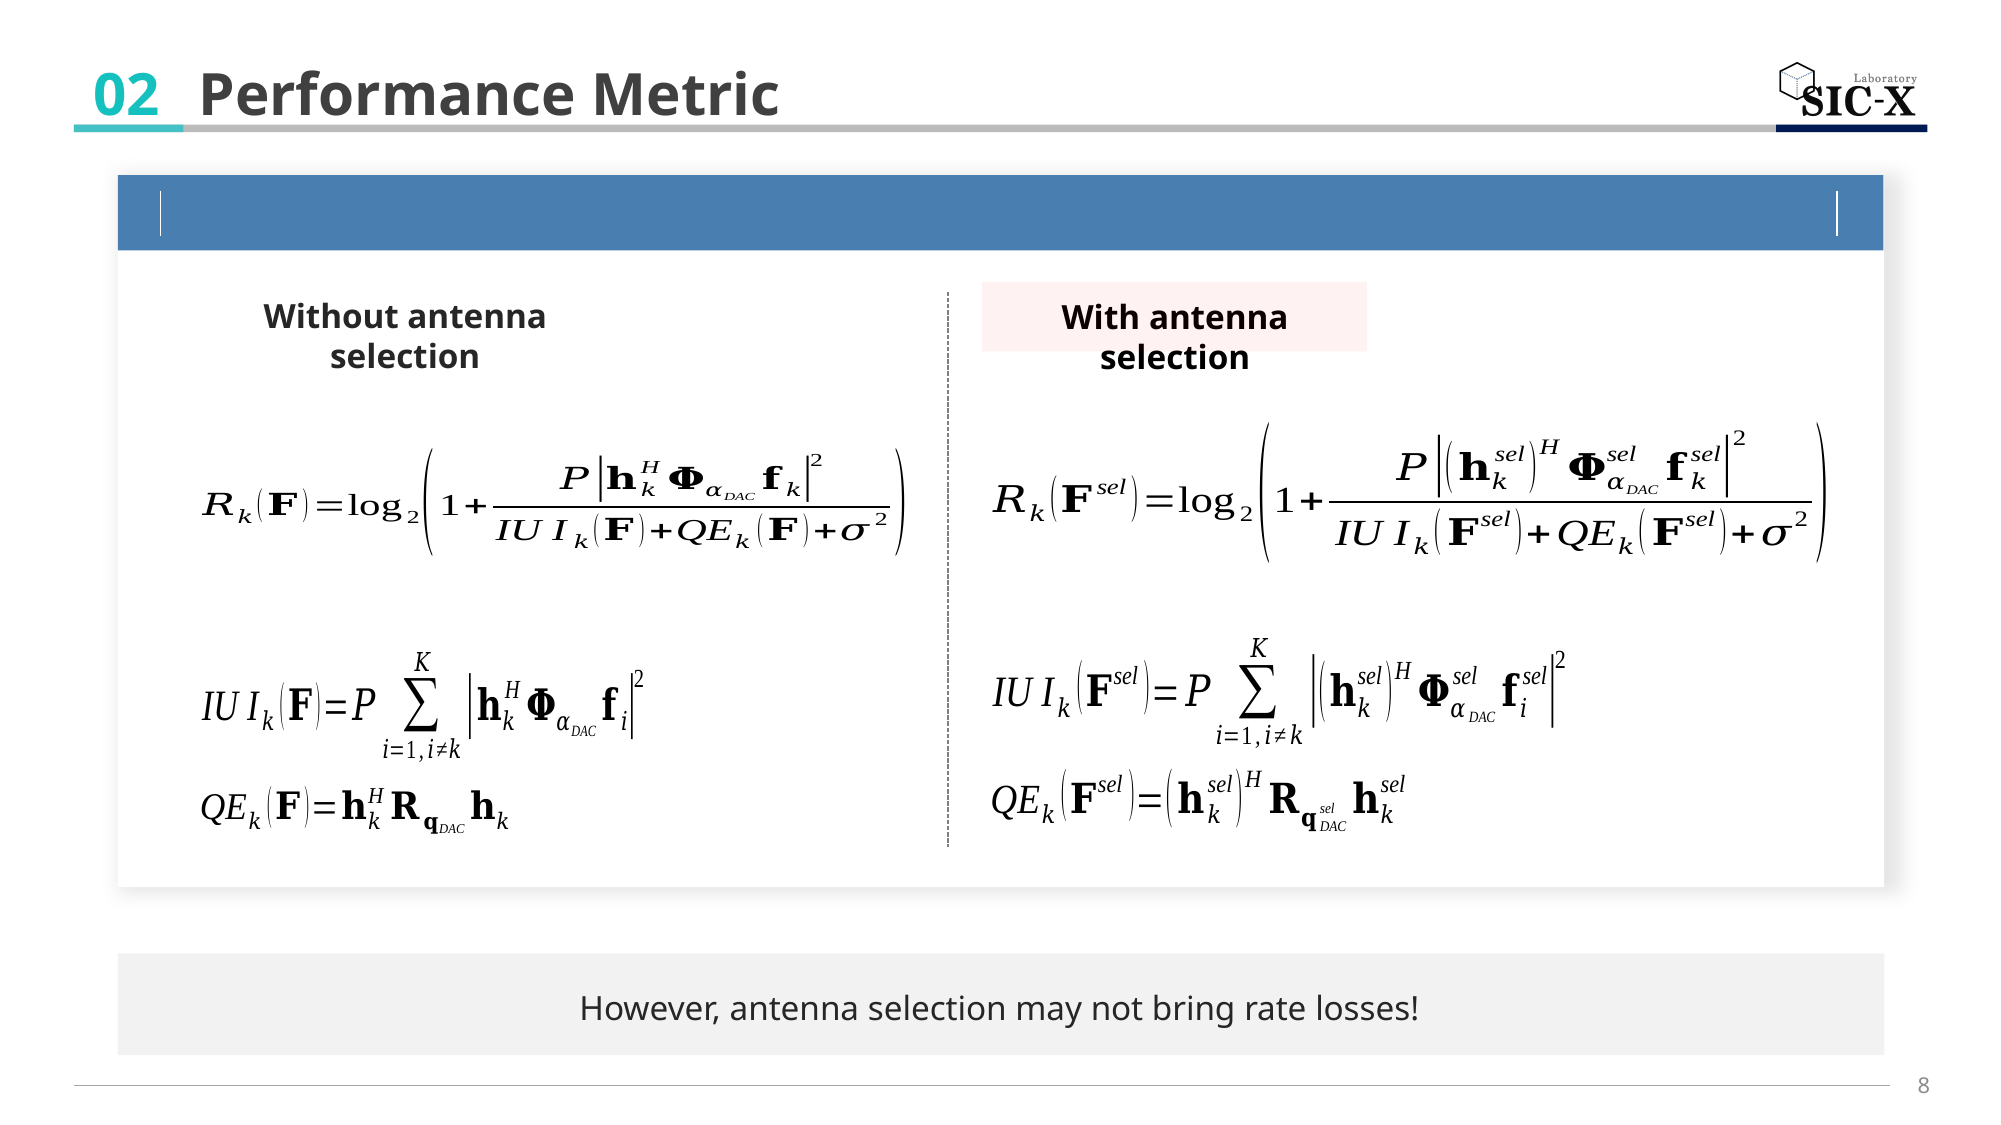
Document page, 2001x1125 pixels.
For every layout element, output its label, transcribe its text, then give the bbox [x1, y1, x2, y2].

title Performance Metric [189, 64, 1676, 130]
text_box However, antenna selection may not bring rate losses! [140, 986, 1860, 1027]
text_box [116, 952, 1886, 1057]
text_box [117, 175, 1885, 887]
slide_number 8 [1495, 1056, 1946, 1116]
list 02 [78, 63, 189, 130]
picture [1774, 56, 1941, 152]
